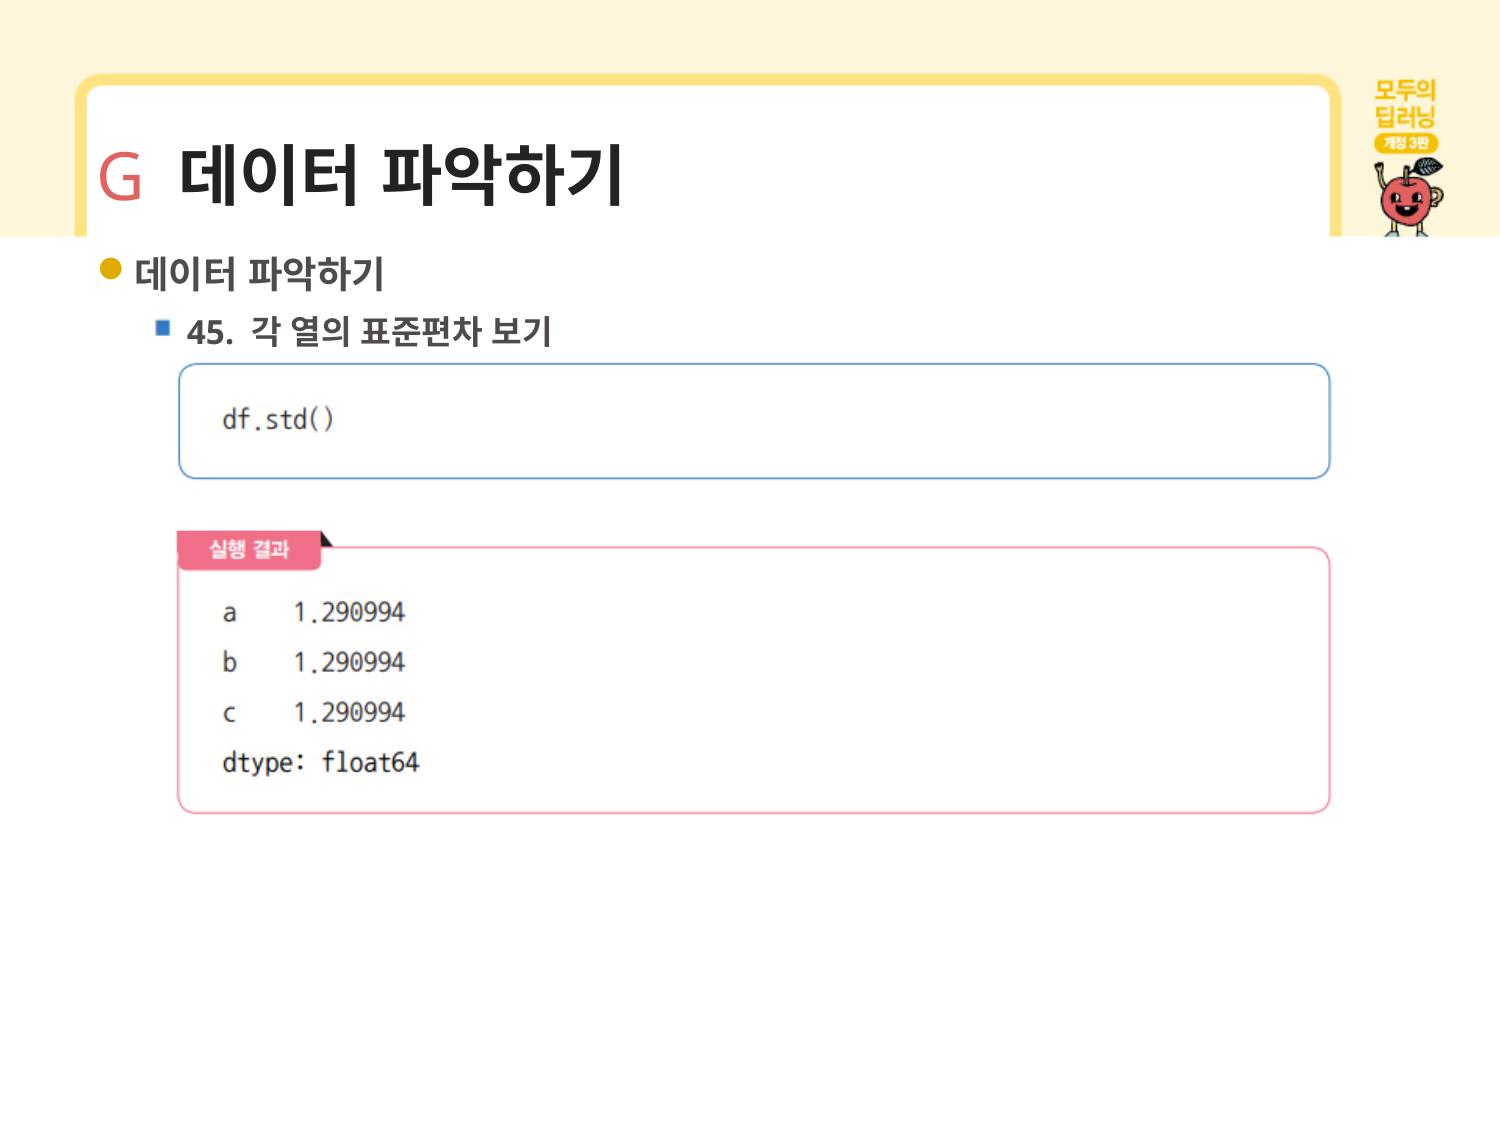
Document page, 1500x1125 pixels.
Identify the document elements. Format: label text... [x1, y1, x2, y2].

list 데이터 파악하기 45. 각 열의 표준편차 보기 [81, 239, 1412, 1054]
title G 데이터 파악하기 [81, 90, 1412, 222]
picture [0, 0, 1500, 1125]
